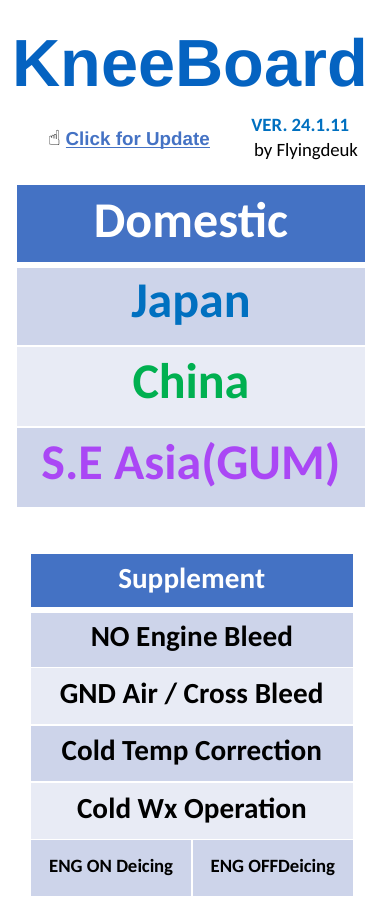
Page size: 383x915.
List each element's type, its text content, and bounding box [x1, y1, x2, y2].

table_cell ENG OFFDeicing [193, 840, 353, 896]
table_cell Cold Wx Operation [31, 783, 353, 839]
table_cell ENG ON Deicing [31, 840, 191, 896]
table_cell Japan [17, 268, 365, 345]
table_cell Cold Temp Correction [31, 726, 353, 781]
table_cell GND Air / Cross Bleed [31, 668, 353, 724]
text_box ☝️ Click for Update [33, 117, 262, 157]
text_box by Flyingdeuk [239, 130, 379, 168]
table_cell NO Engine Bleed [31, 613, 353, 667]
table_cell S.E Asia(GUM) [17, 428, 365, 507]
text_box VER. 24.1.11 [236, 104, 376, 143]
table_header Domestic [17, 185, 365, 262]
table_cell China [17, 347, 365, 426]
text_box KneeBoard [0, 12, 382, 108]
table_header Supplement [31, 554, 353, 607]
